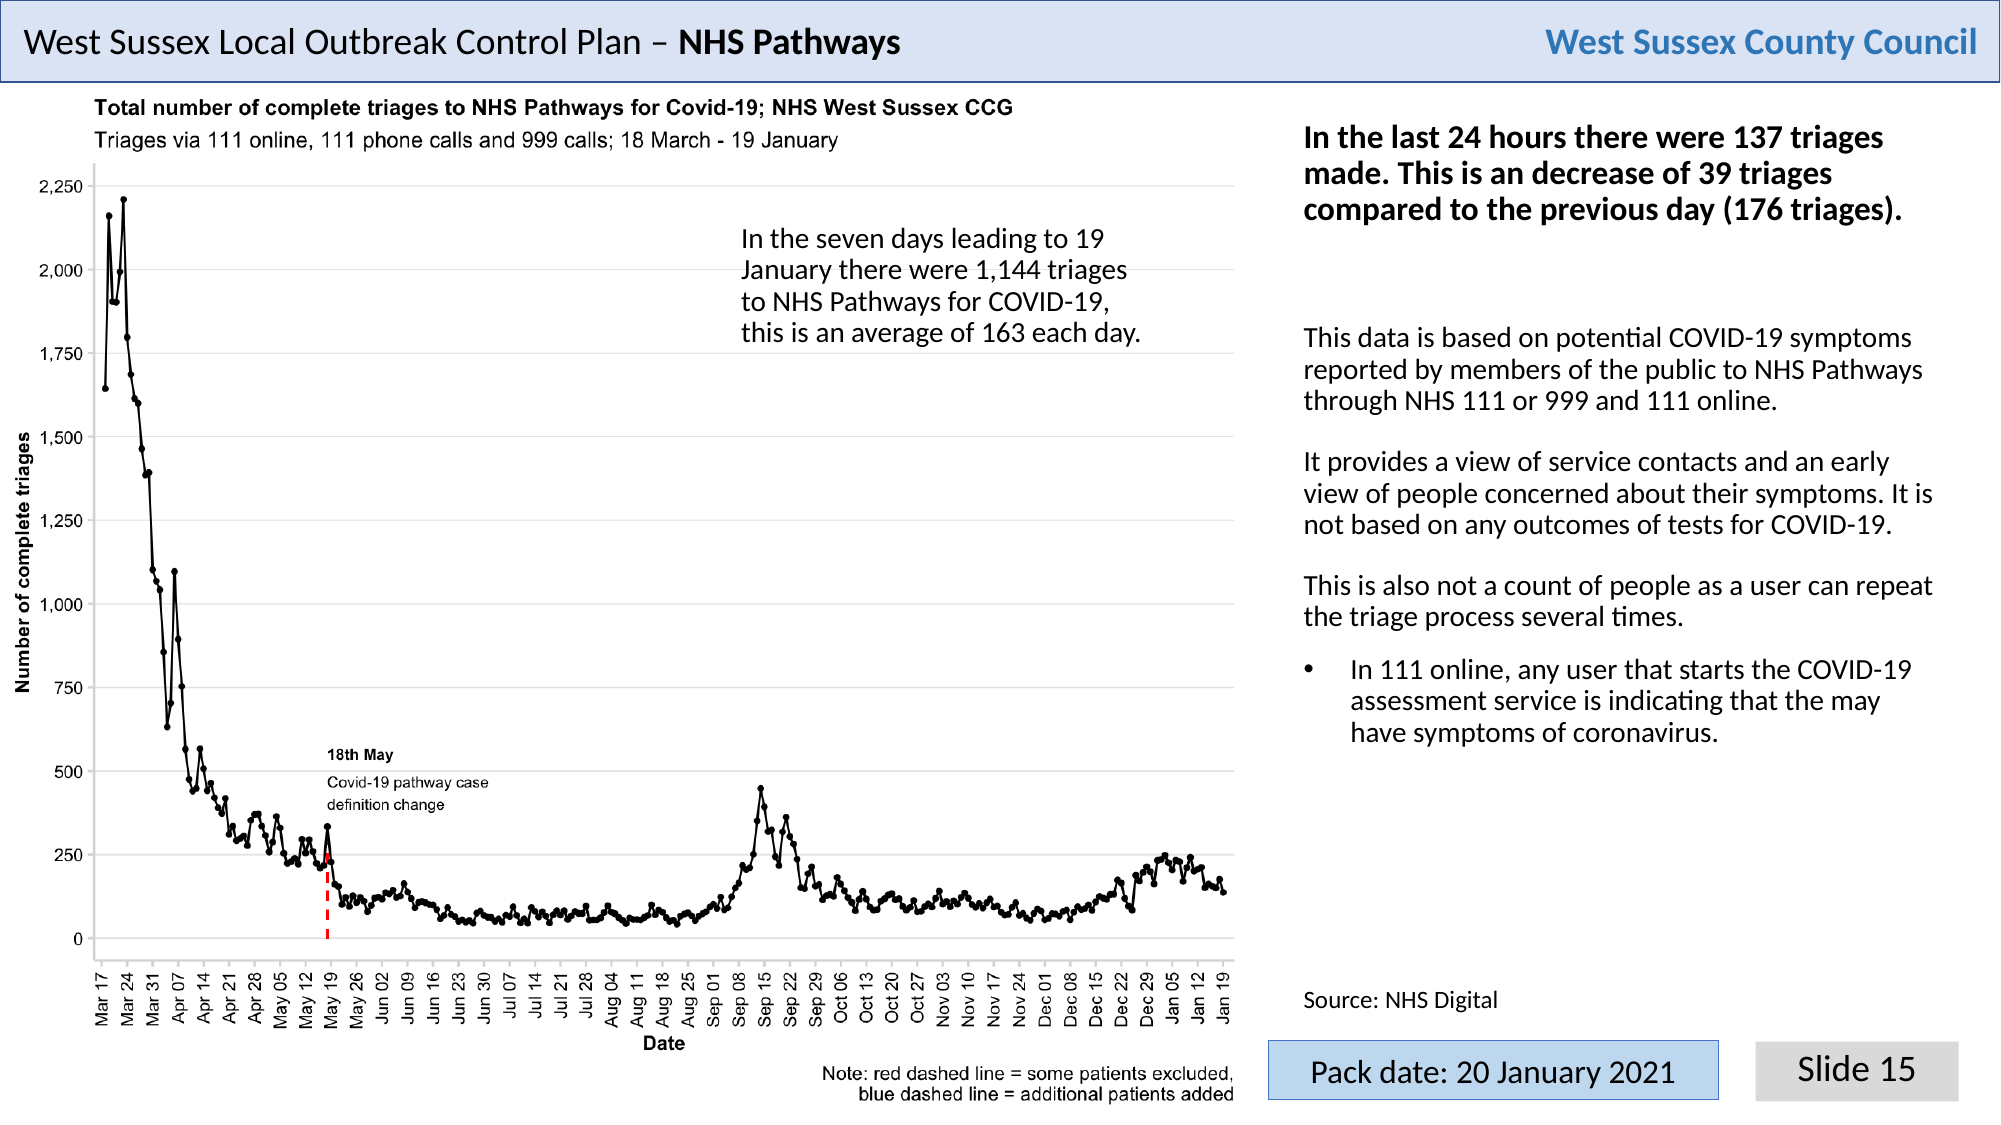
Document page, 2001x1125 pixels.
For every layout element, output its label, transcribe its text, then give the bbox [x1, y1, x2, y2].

list Source: NHS Digital [1288, 979, 1756, 1017]
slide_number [1268, 1040, 1719, 1100]
list Slide 15 [1755, 1041, 1959, 1102]
picture [3, 86, 1246, 1116]
list In the last 24 hours there were 137 triages made. This is an decrease of 39 triages compared to the previous day (176 triages). [1288, 112, 1949, 271]
list This data is based on potential COVID-19 symptoms reported by members of the public to NHS Pathways through NHS 111 or 999 and 111 online. It provides a view of service contacts and an early view of people concerned about their symptoms. It is not based on any outcomes of tests for COVID-19. This is also not a count of people as a user can repeat the triage process several times. In 111 online, any user that starts the COVID-19 assessment service is indicating that the may have symptoms of coronavirus. [1288, 315, 1949, 809]
